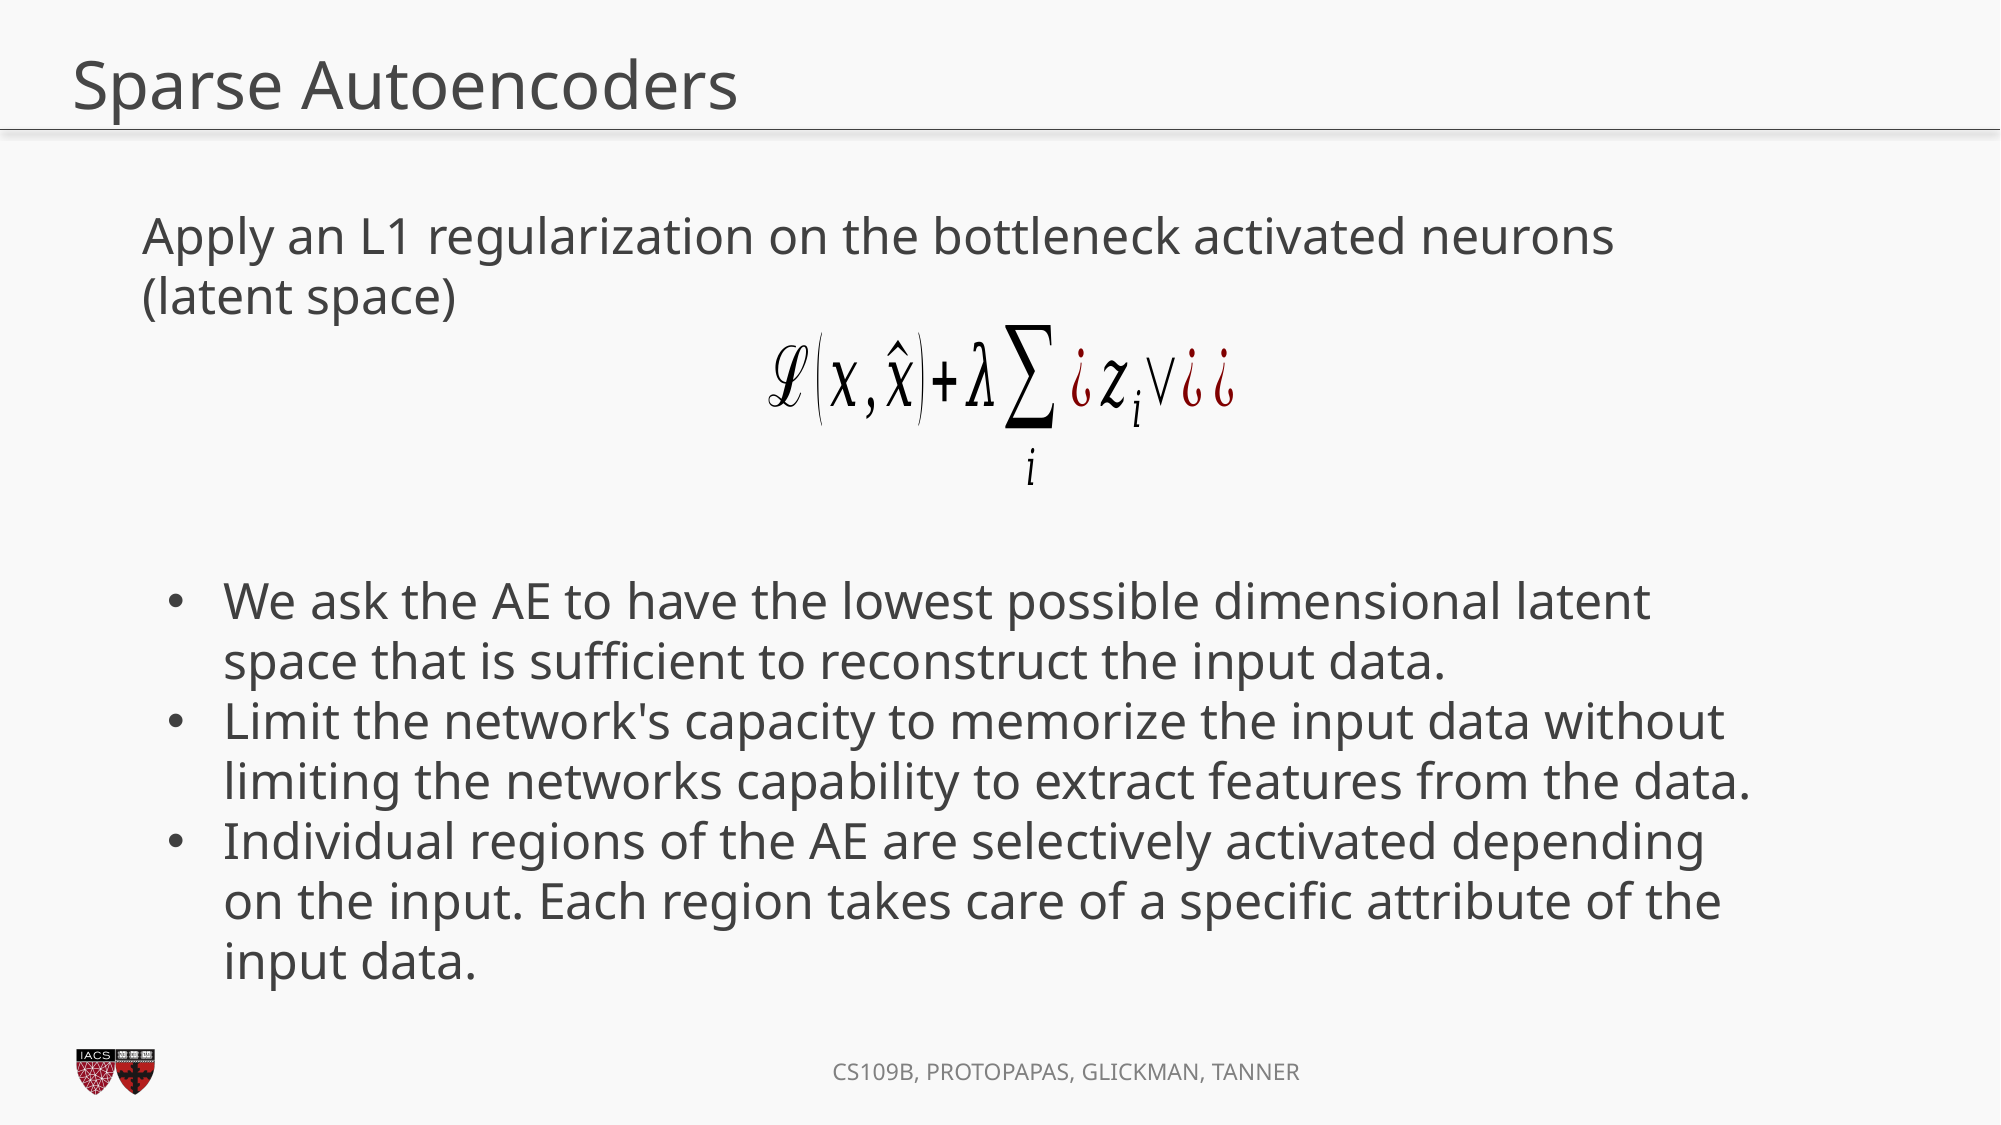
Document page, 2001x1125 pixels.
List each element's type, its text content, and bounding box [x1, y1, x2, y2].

picture [75, 1049, 155, 1095]
text_box Apply an L1 regularization on the bottleneck activated neurons (latent space) [127, 197, 1765, 333]
title Sparse Autoencoders [57, 35, 1943, 162]
text_box We ask the AE to have the lowest possible dimensional latent space that is sufficient to reconstruct the input data. Limit the network's capacity to memorize the input data without limiting the networks capability to extract features from the data. Individual regions of the AE are selectively activated depending on the input. Each region takes care of a specific attribute of the input data. [152, 562, 1789, 998]
